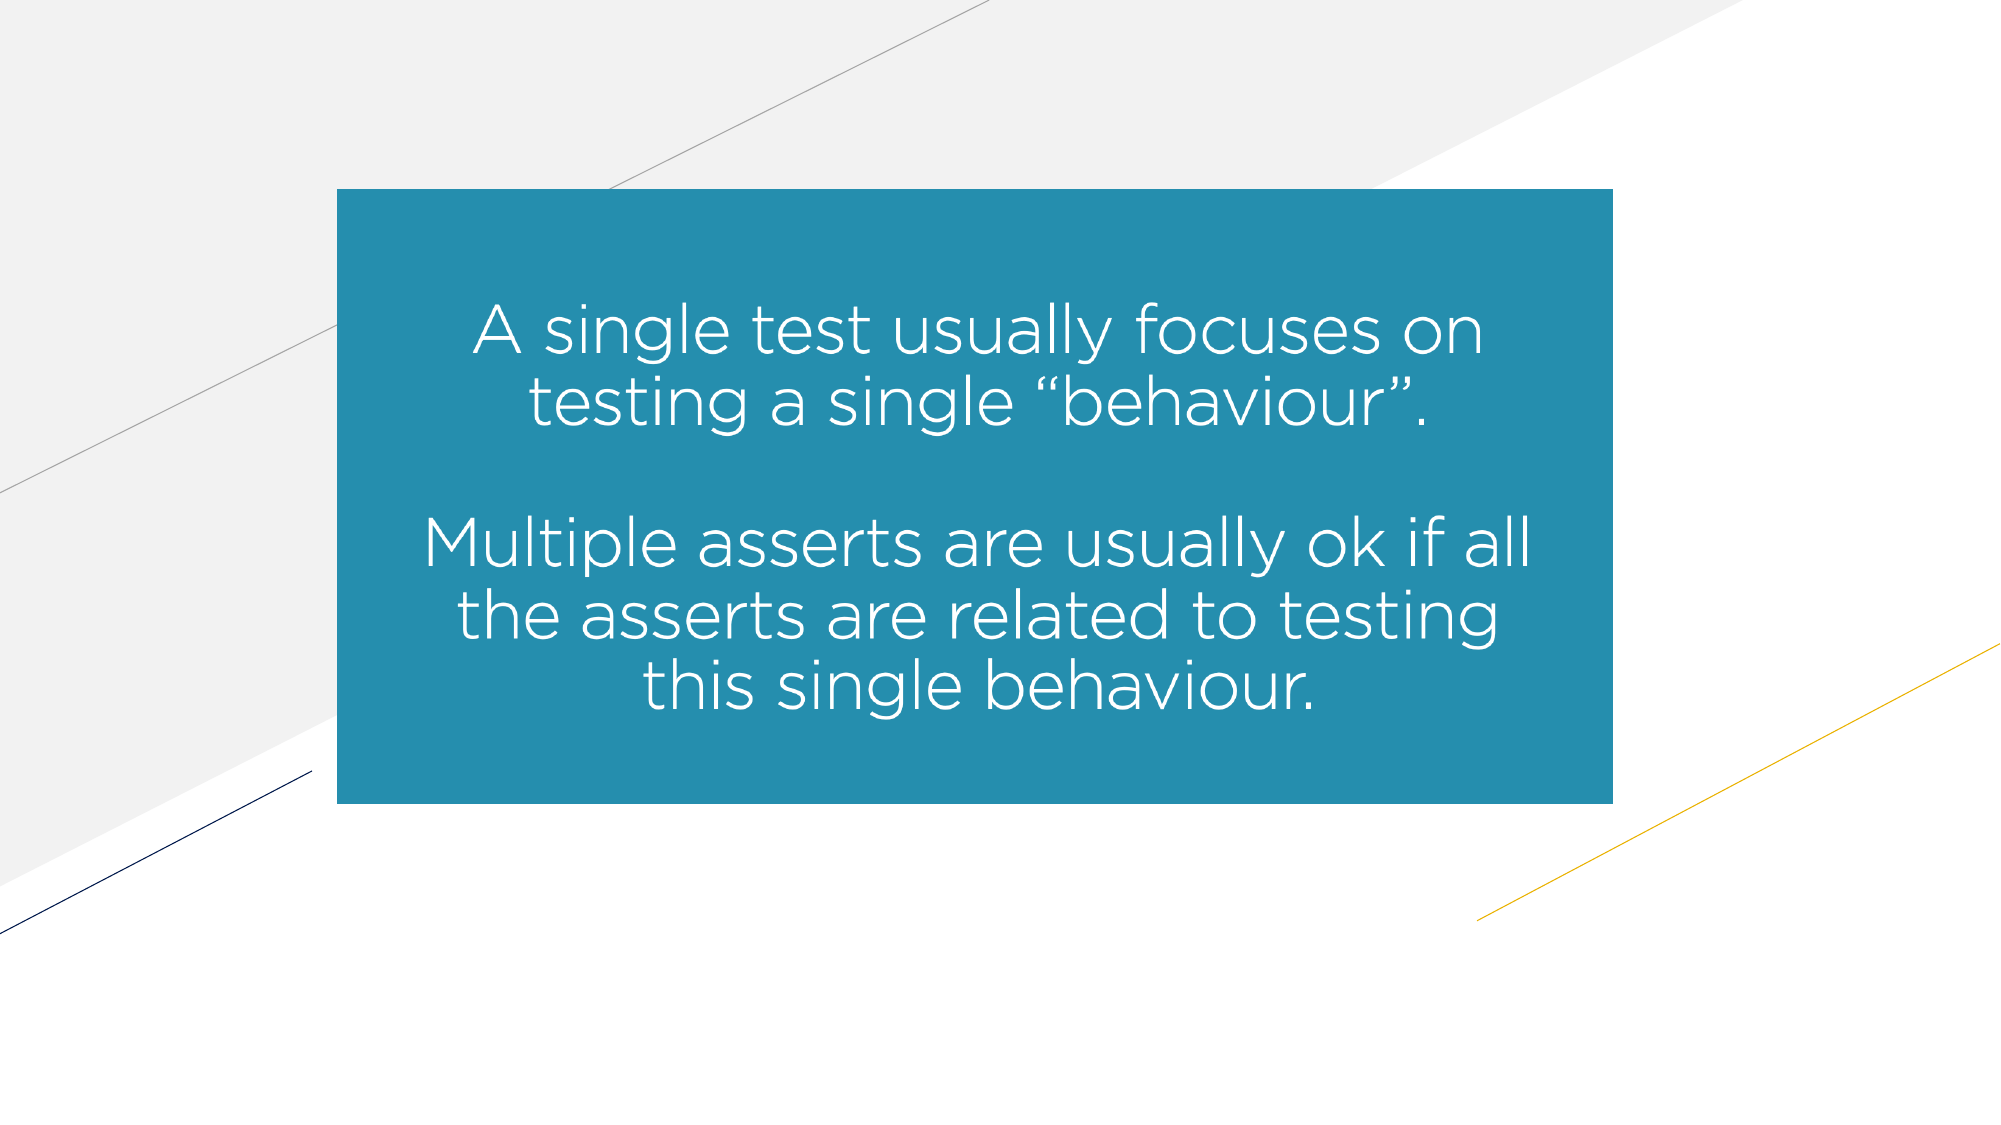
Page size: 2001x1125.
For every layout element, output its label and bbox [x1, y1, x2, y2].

picture [337, 189, 1613, 804]
